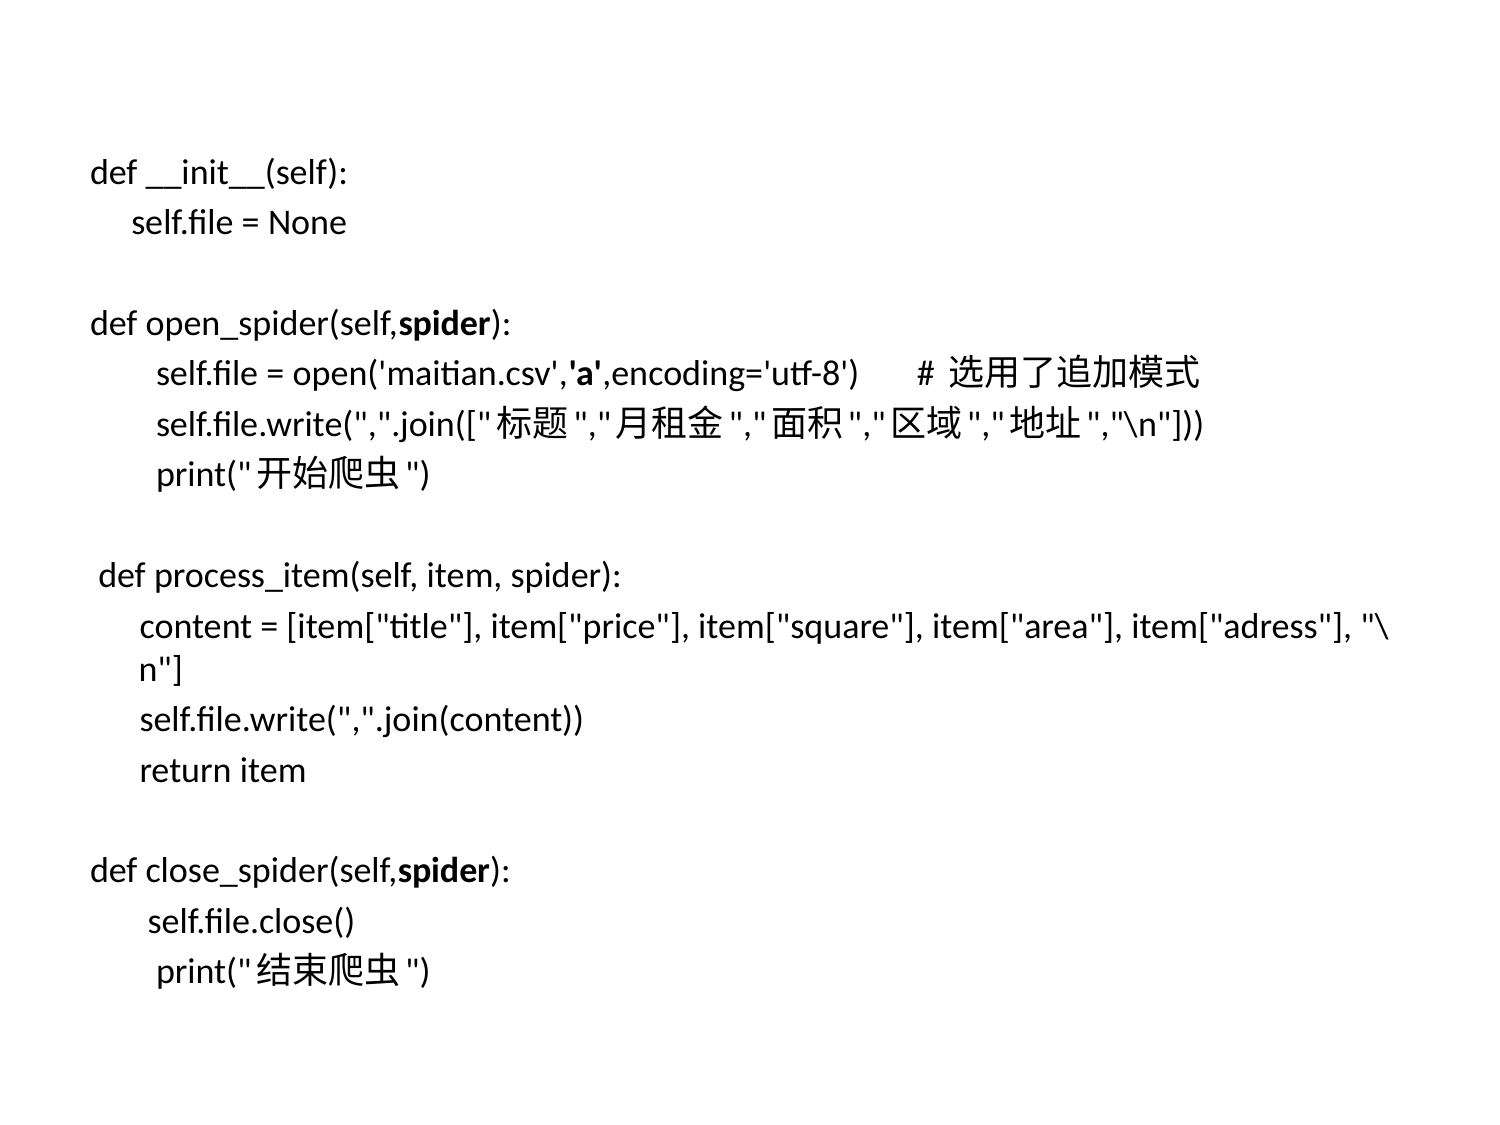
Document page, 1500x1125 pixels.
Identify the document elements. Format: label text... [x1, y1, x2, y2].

list def __init__(self): self.file = None def open_spider(self,spider): self.file = open('maitian.csv','a',encoding='utf-8') # 选用了追加模式 self.file.write(",".join(["标题","月租金","面积","区域","地址","\n"])) print("开始爬虫") def process_item(self, item, spider): content = [item["title"], item["price"], item["square"], item["area"], item["adress"], "\n"] self.file.write(",".join(content)) return item def close_spider(self,spider): self.file.close() print("结束爬虫") [75, 140, 1425, 1005]
